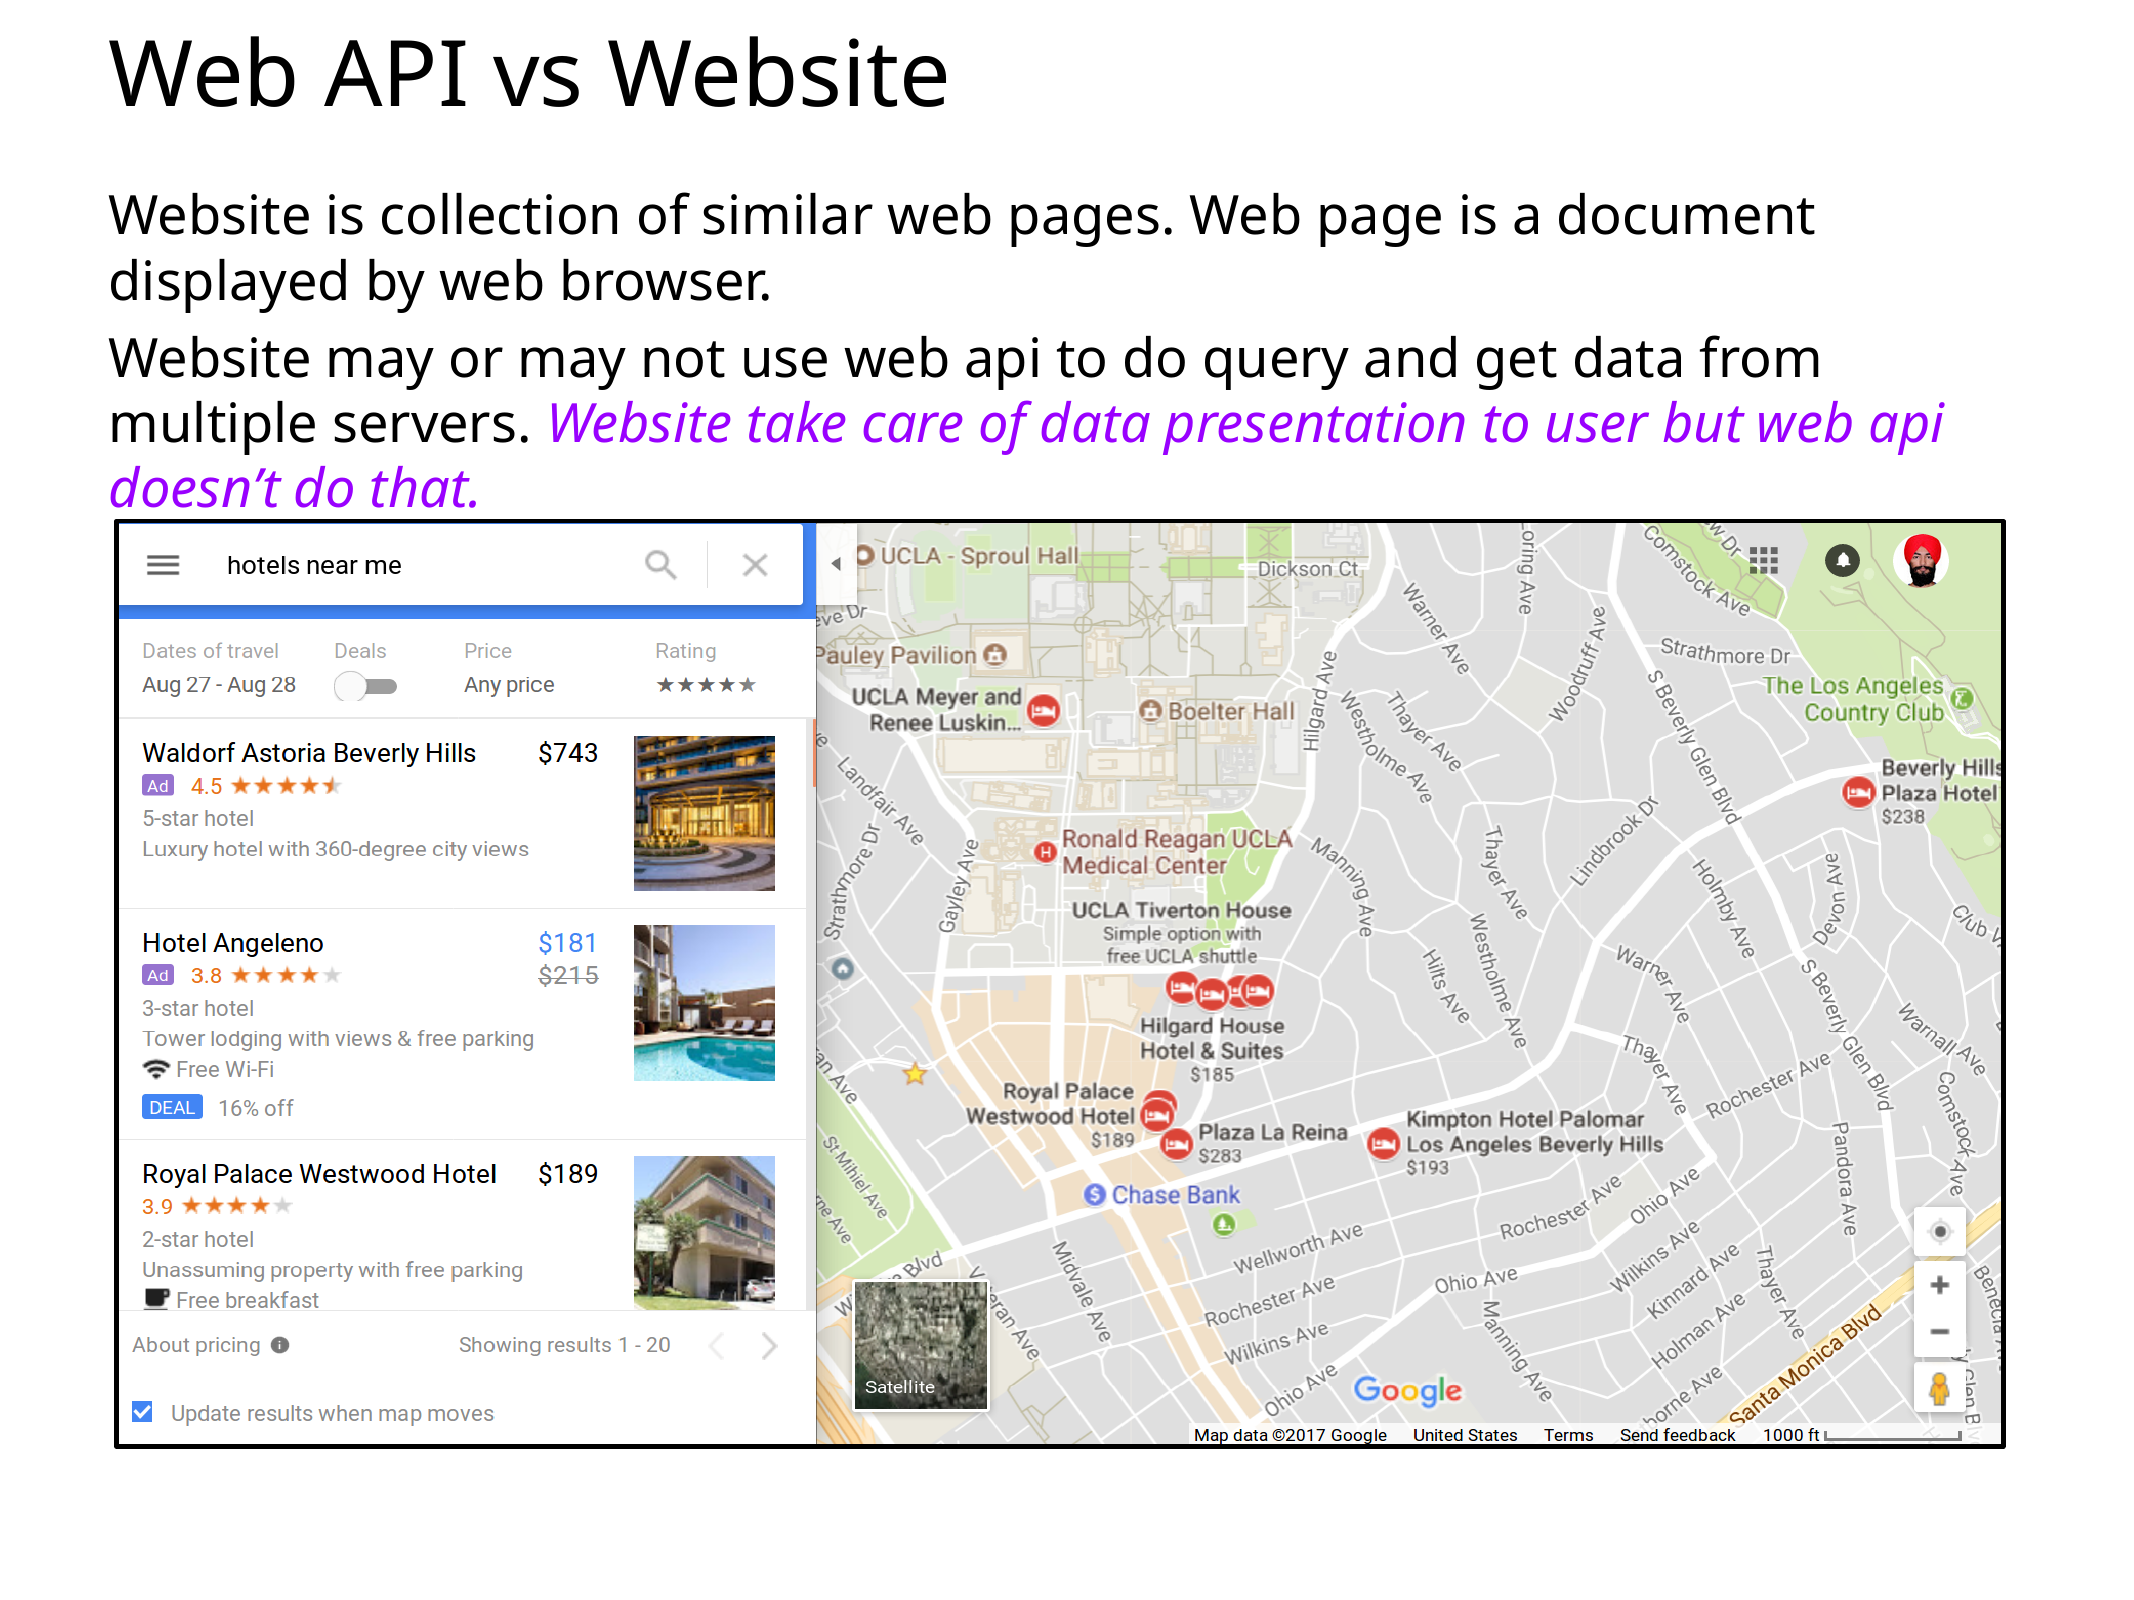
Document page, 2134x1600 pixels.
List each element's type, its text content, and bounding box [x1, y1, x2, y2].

list Website is collection of similar web pages. Web page is a document displayed by web browser. Website may or may not use web api to do query and get data from multiple servers. Website take care of data presentation to user but web api doesn’t do that. [93, 165, 2040, 539]
picture [118, 523, 2002, 1445]
title Web API vs Website [93, 0, 2040, 165]
